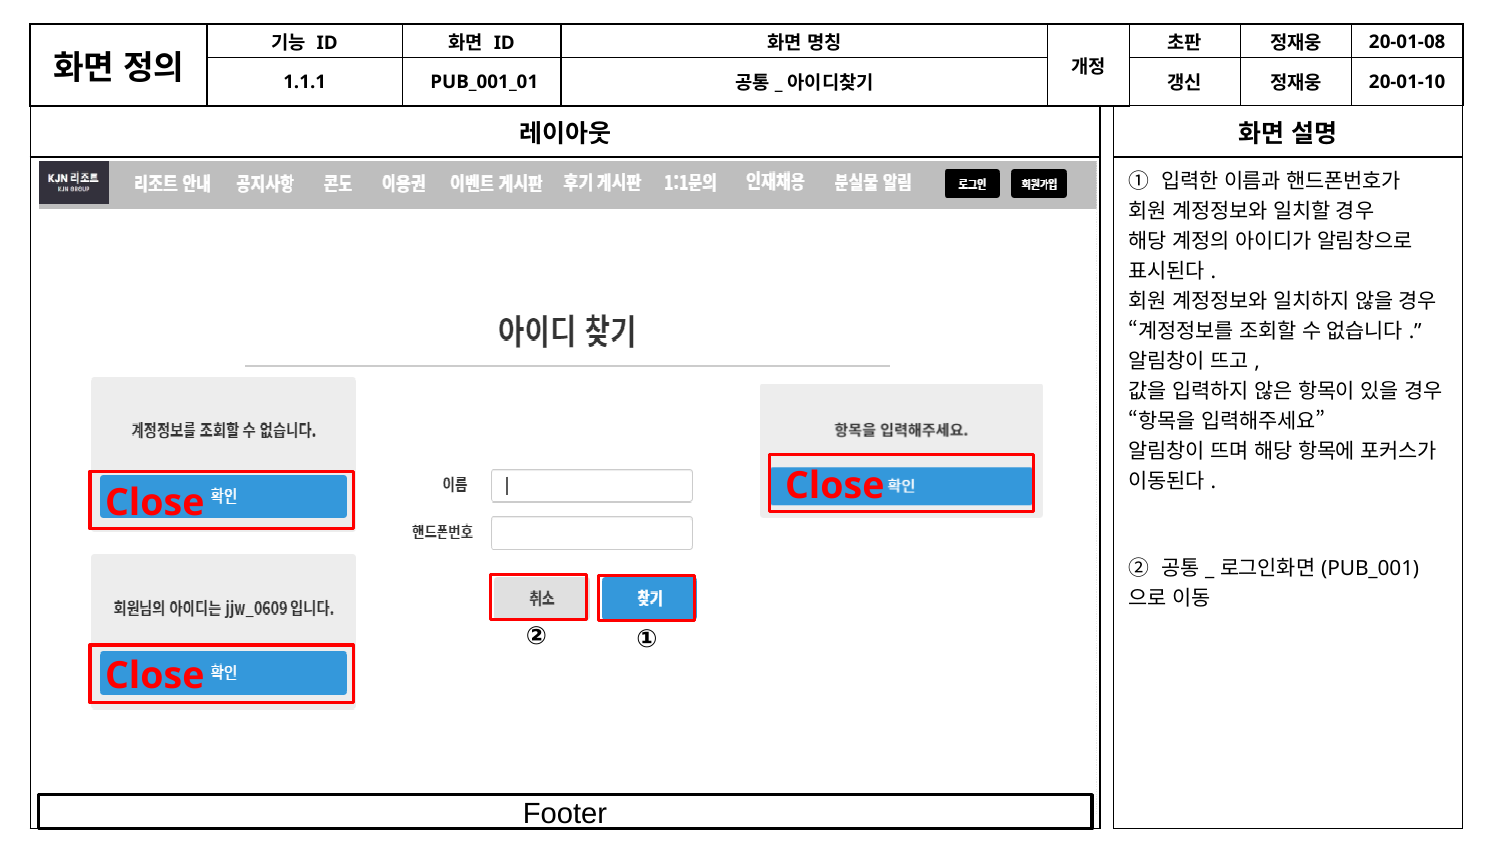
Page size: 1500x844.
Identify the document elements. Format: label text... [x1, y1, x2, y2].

table_cell 공통_아이디찾기 [562, 58, 1047, 105]
table_header 20-01-08 [1352, 25, 1462, 57]
table_cell [31, 158, 1099, 828]
picture [38, 161, 1097, 816]
table_header 화면 정의 [31, 25, 206, 105]
table_header 레이아웃 [31, 106, 1099, 156]
table_cell PUB_001_01 [403, 58, 560, 105]
table_cell 갱신 [1130, 58, 1240, 105]
table_header 화면 설명 [1114, 106, 1462, 156]
table_cell 정재웅 [1241, 58, 1351, 105]
table_cell ① 입력한 이름과 핸드폰번호가 회원 계정정보와 일치할 경우 해당 계정의 아이디가 알림창으로 표시된다. 회원 계정정보와 일치하지 않을 경우 “계정정보를 조회할 수 없습니다.” 알림창이 뜨고, 값을 입력하지 않은 항목이 있을 경우 “항목을 입력해주세요” 알림창이 뜨며 해당 항목에 포커스가 이동된다. ② 공통_로그인화면(PUB_001)으로 이동 [1114, 158, 1462, 828]
text_box Footer [38, 823, 1093, 829]
table_header 개정 [1048, 25, 1129, 105]
table_header 초판 [1130, 25, 1240, 57]
table_cell 1.1.1 [208, 58, 402, 105]
table_header 정재웅 [1241, 25, 1351, 57]
table_header 화면 명칭 [562, 25, 1047, 57]
table_cell 20-01-10 [1352, 58, 1462, 105]
table_header 화면 ID [403, 25, 560, 57]
table_header 기능 ID [208, 25, 402, 57]
